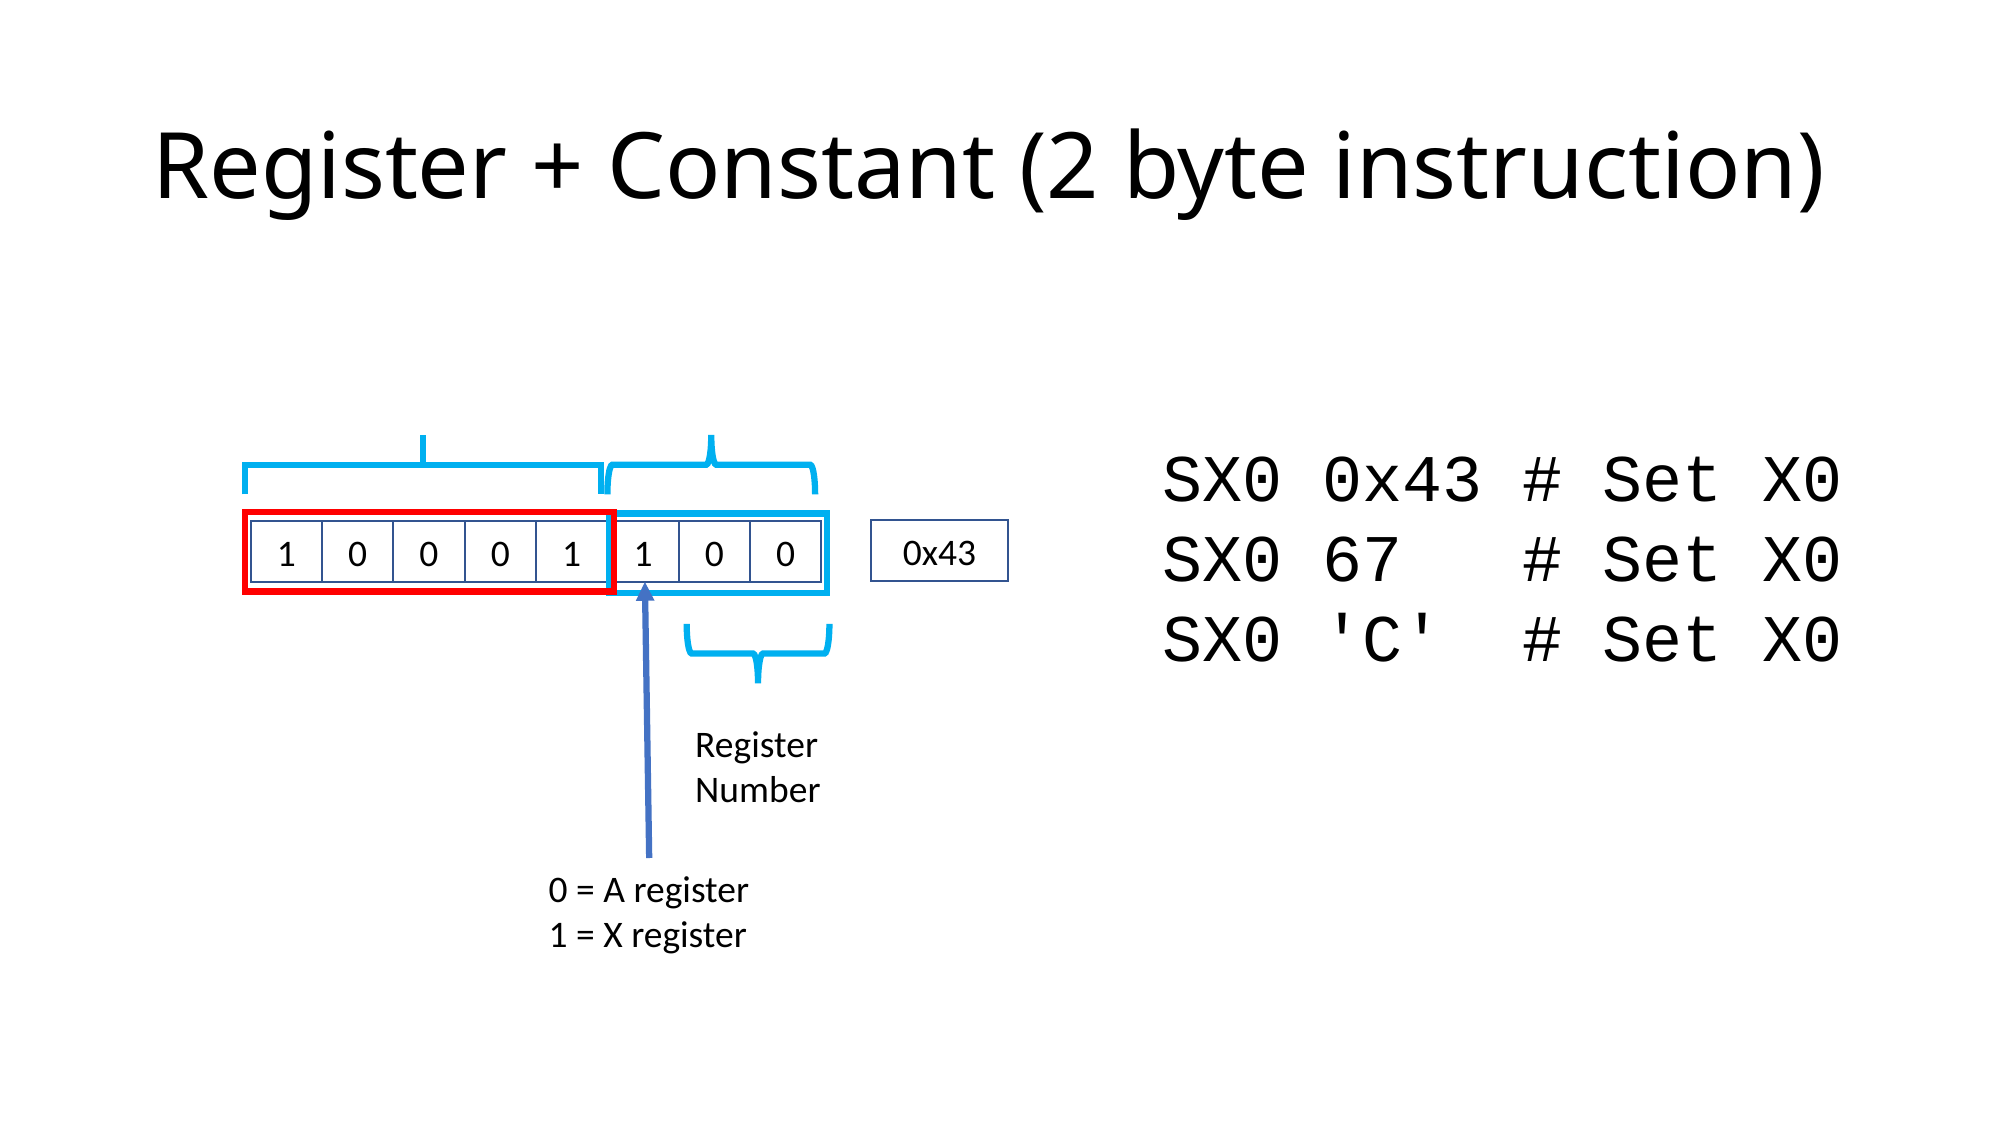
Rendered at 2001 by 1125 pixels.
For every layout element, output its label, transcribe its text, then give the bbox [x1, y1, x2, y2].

text_box [686, 623, 830, 684]
text_box [606, 434, 816, 495]
text_box 0 = A register 1 = X register [533, 857, 765, 963]
text_box SX0 0x43 # Set X0 SX0 67 # Set X0 SX0 'C' # Set X0 [1148, 427, 1858, 762]
text_box [244, 511, 615, 592]
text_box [250, 521, 822, 582]
title Register + Constant (2 byte instruction) [137, 59, 1863, 278]
text_box [615, 512, 828, 594]
text_box [608, 582, 644, 594]
text_box [245, 435, 602, 495]
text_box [644, 582, 650, 858]
text_box Register Number [680, 712, 836, 818]
text_box 0x43 [870, 519, 1009, 582]
